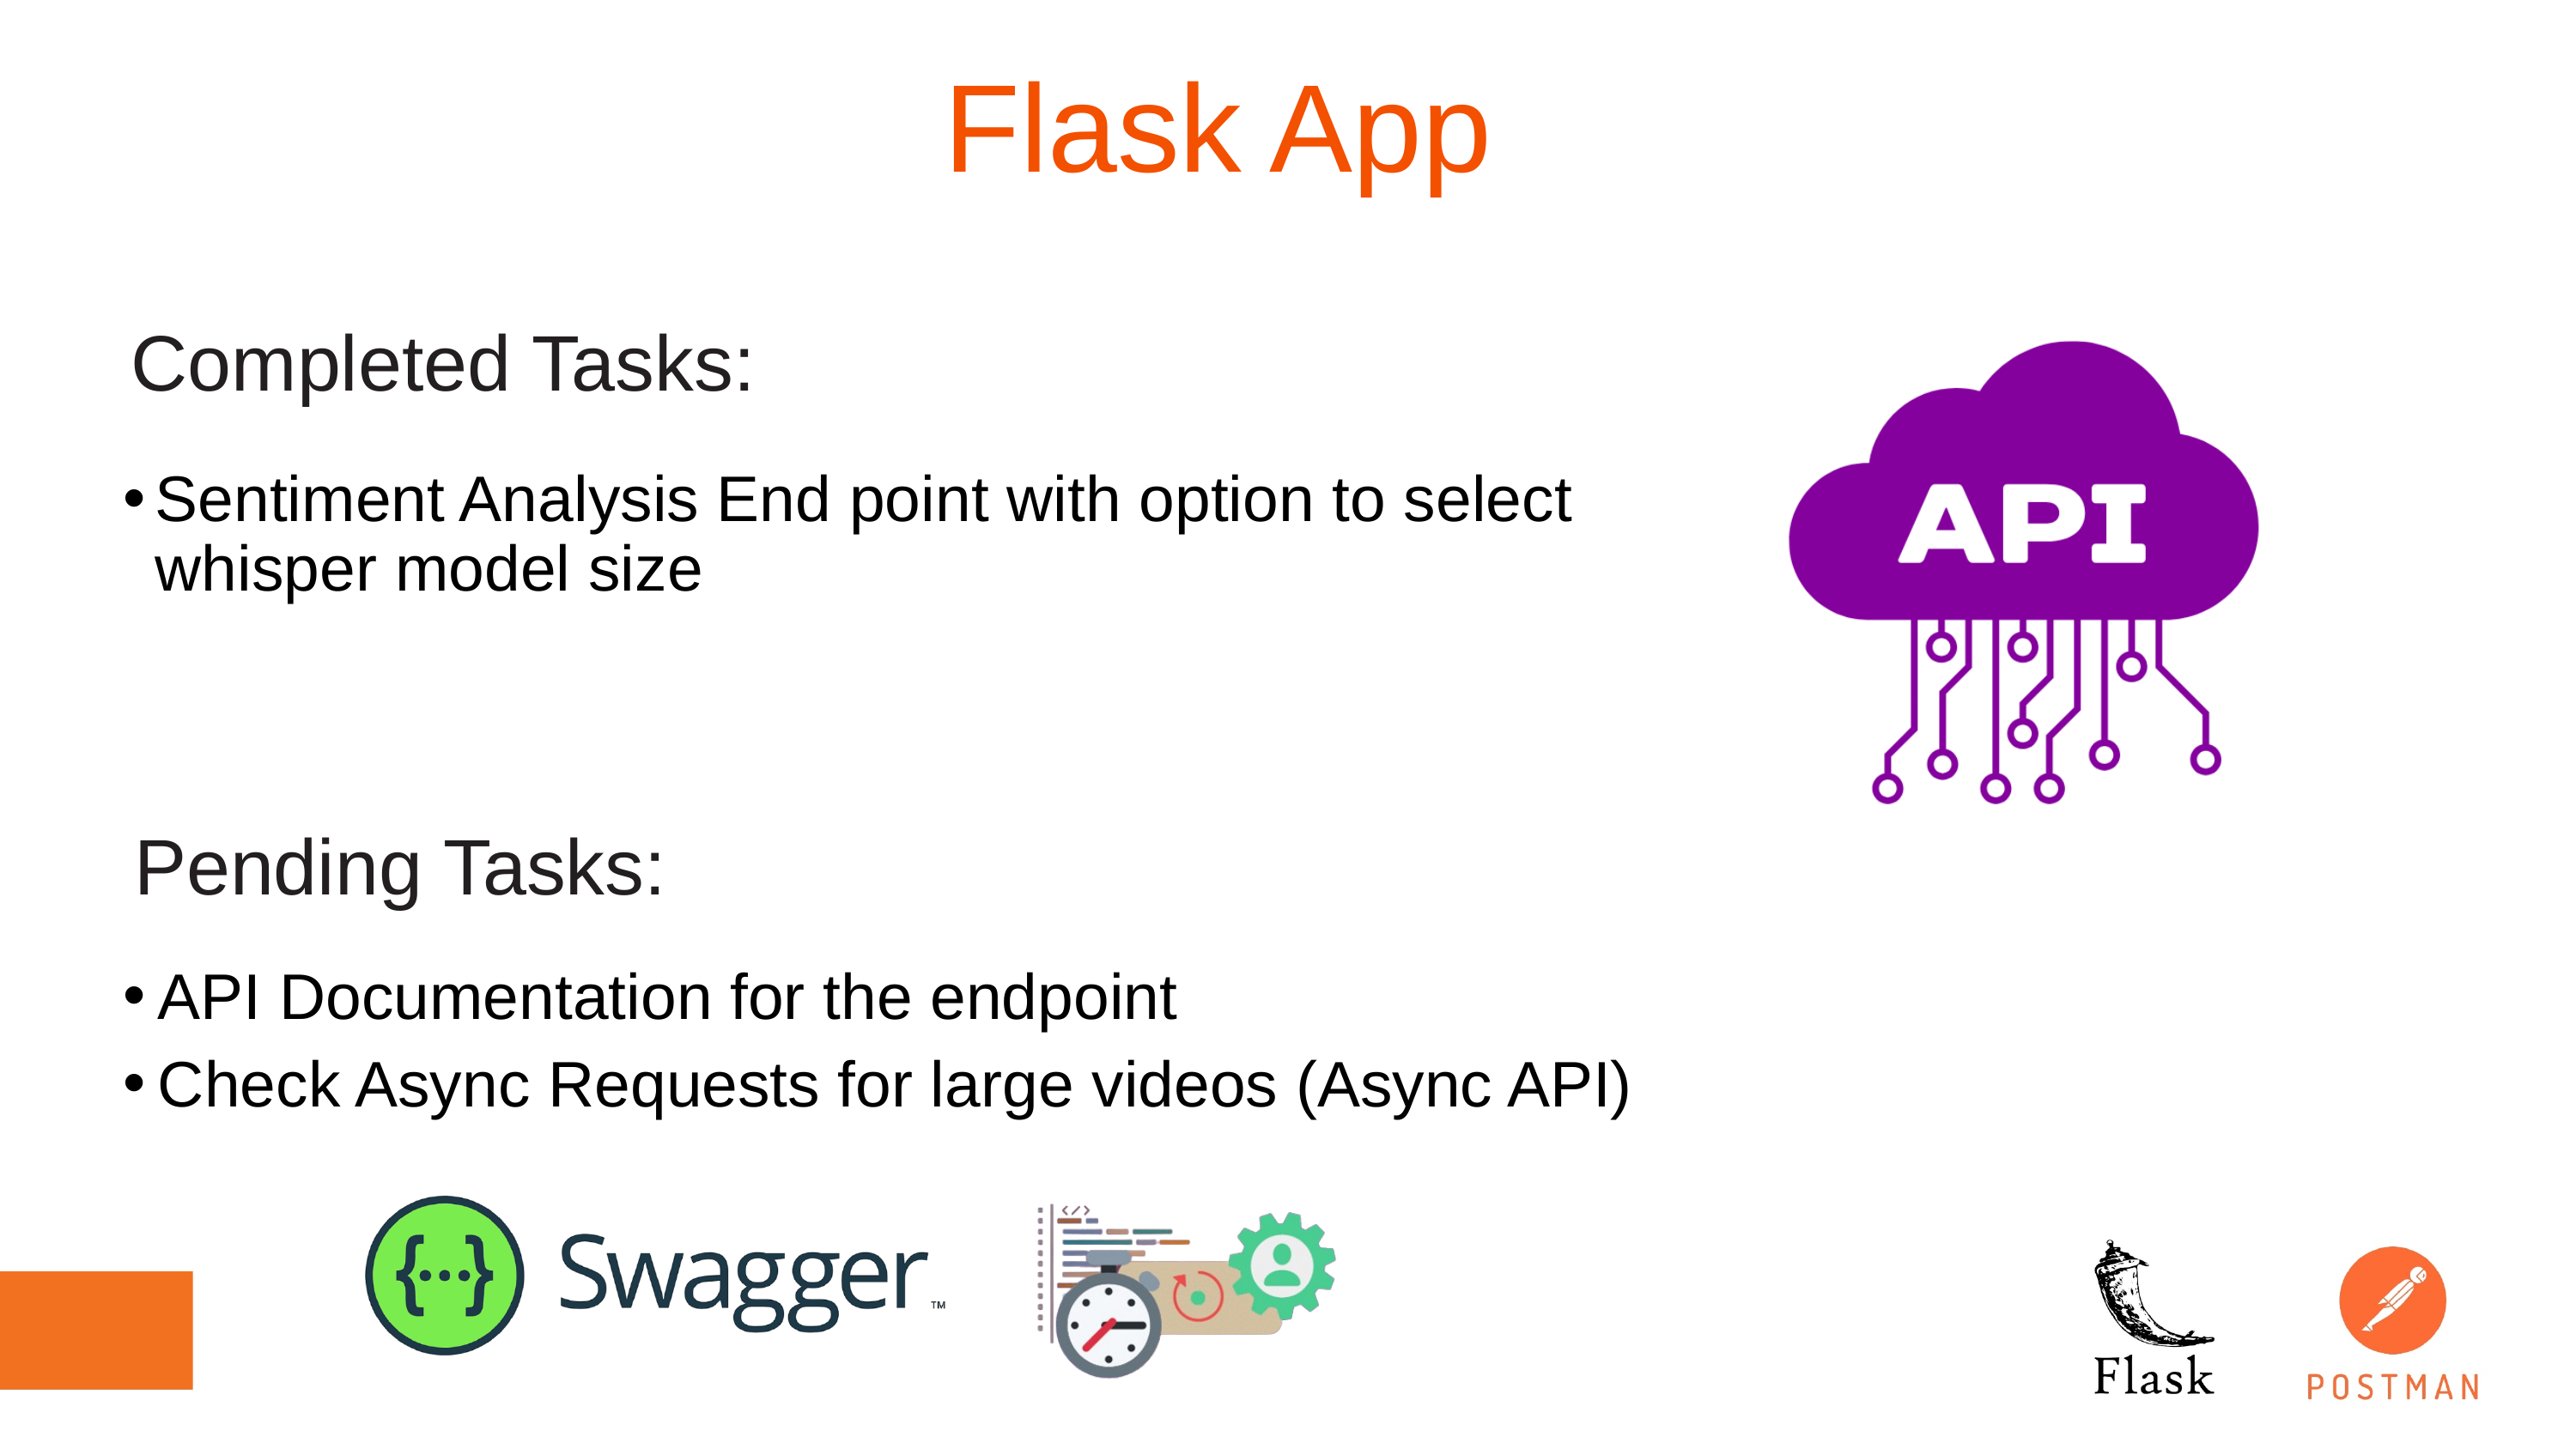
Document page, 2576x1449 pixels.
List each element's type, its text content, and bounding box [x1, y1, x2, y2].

picture [2038, 1239, 2553, 1407]
picture [364, 1193, 951, 1358]
text_box [0, 1271, 193, 1449]
text_box API Documentation for the endpoint Check Async Requests for large videos (Async API) [110, 957, 1649, 1165]
text_box Completed Tasks: [95, 316, 1322, 424]
picture [1019, 1193, 1375, 1385]
picture [1581, 326, 2466, 819]
text_box Flask App [264, 47, 2172, 197]
text_box Sentiment Analysis End point with option to select whisper model size [110, 459, 1577, 667]
text_box Pending Tasks: [99, 821, 1326, 929]
